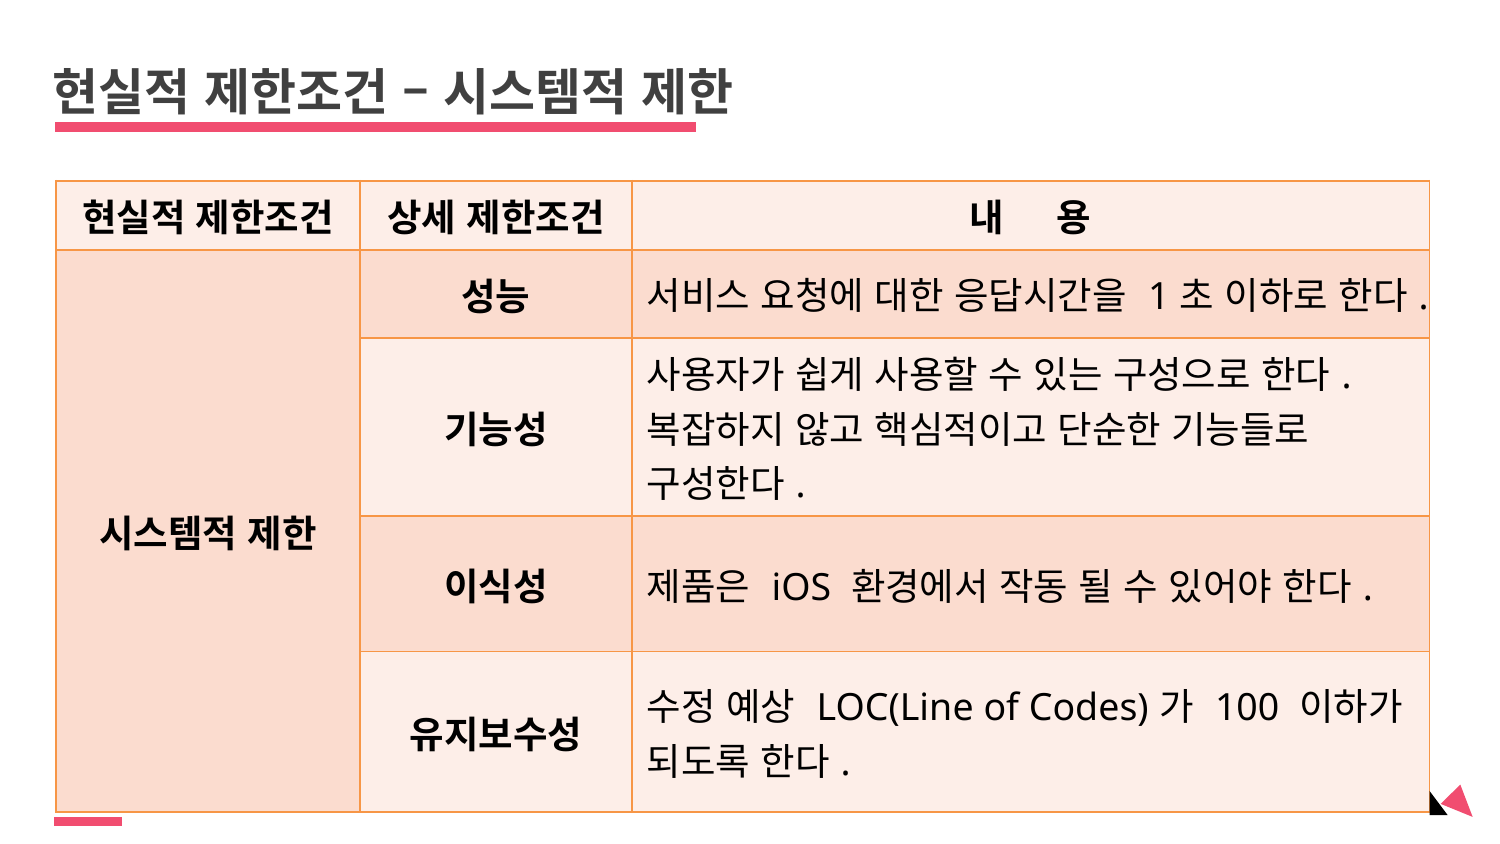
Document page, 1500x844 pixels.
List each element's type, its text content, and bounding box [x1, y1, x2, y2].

text_box 현실적 제한조건 – 시스템적 제한 [37, 0, 1388, 185]
table_header 현실적 제한조건 [57, 182, 359, 249]
text_box [1438, 782, 1475, 819]
table_cell 수정 예상 LOC(Line of Codes)가 100 이하가 되도록 한다. [633, 652, 1429, 811]
table_cell 성능 [361, 251, 631, 337]
table_cell 이식성 [361, 517, 631, 651]
table_header 상세 제한조건 [361, 182, 631, 249]
text_box [1427, 788, 1450, 818]
table_cell 서비스 요청에 대한 응답시간을 1초 이하로 한다. [633, 251, 1429, 337]
table_cell 사용자가 쉽게 사용할 수 있는 구성으로 한다. 복잡하지 않고 핵심적이고 단순한 기능들로 구성한다. [633, 339, 1429, 515]
table_cell 시스템적 제한 [57, 251, 359, 811]
table_cell 제품은 iOS 환경에서 작동 될 수 있어야 한다. [633, 517, 1429, 651]
table_cell 기능성 [361, 339, 631, 515]
table_header 내 용 [633, 182, 1429, 249]
table_cell 유지보수성 [361, 652, 631, 811]
